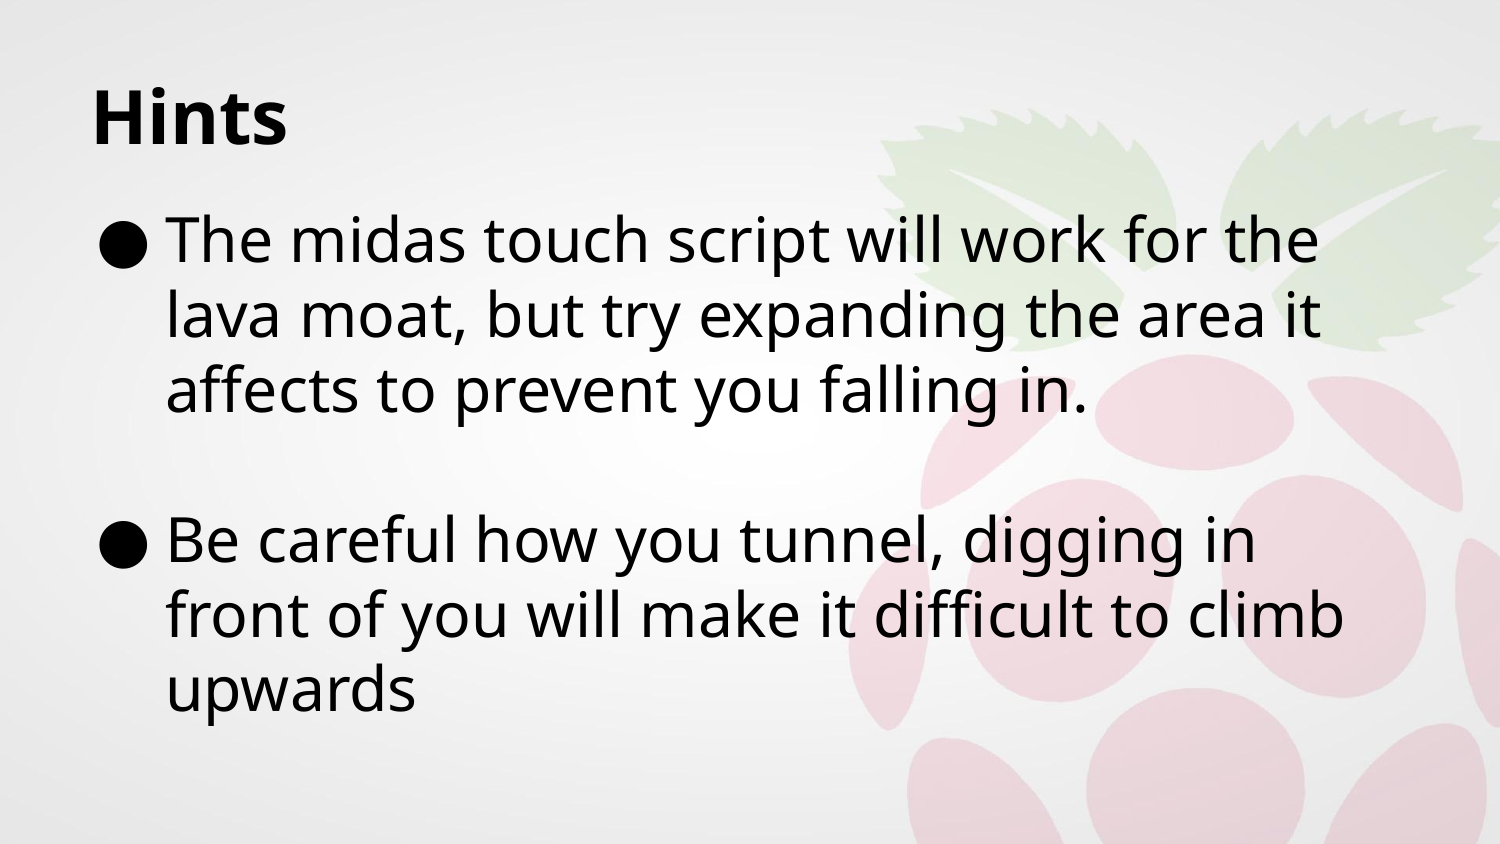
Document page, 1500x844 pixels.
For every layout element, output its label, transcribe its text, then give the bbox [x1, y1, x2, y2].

list The midas touch script will work for the lava moat, but try expanding the area it affects to prevent you falling in. Be careful how you tunnel, digging in front of you will make it difficult to climb upwards [75, 184, 1425, 802]
title Hints [75, 33, 1425, 175]
picture [0, 0, 1500, 844]
